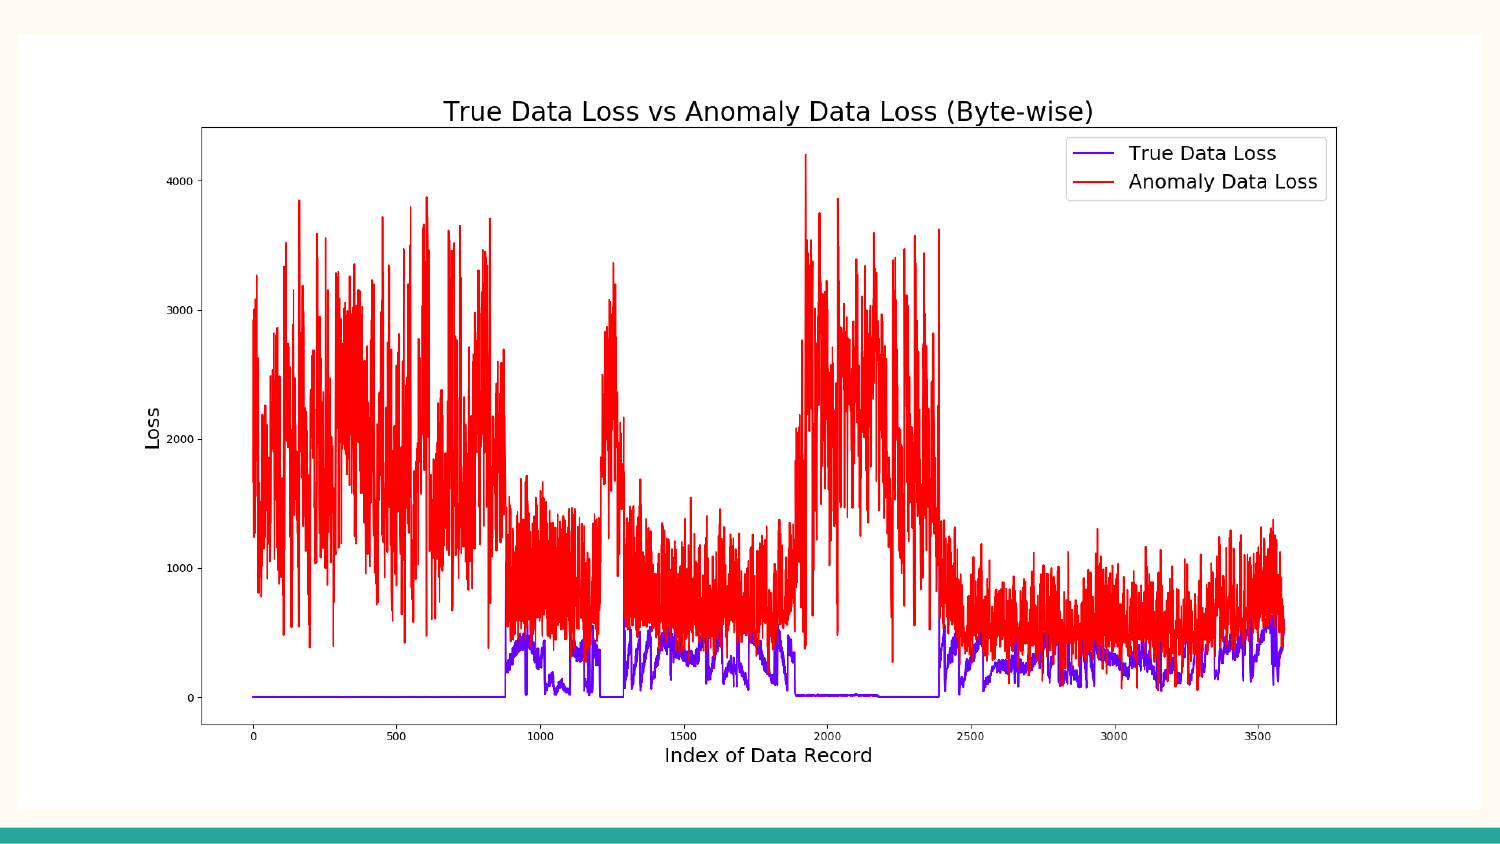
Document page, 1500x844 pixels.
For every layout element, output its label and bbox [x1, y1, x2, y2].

picture [18, 34, 1482, 810]
